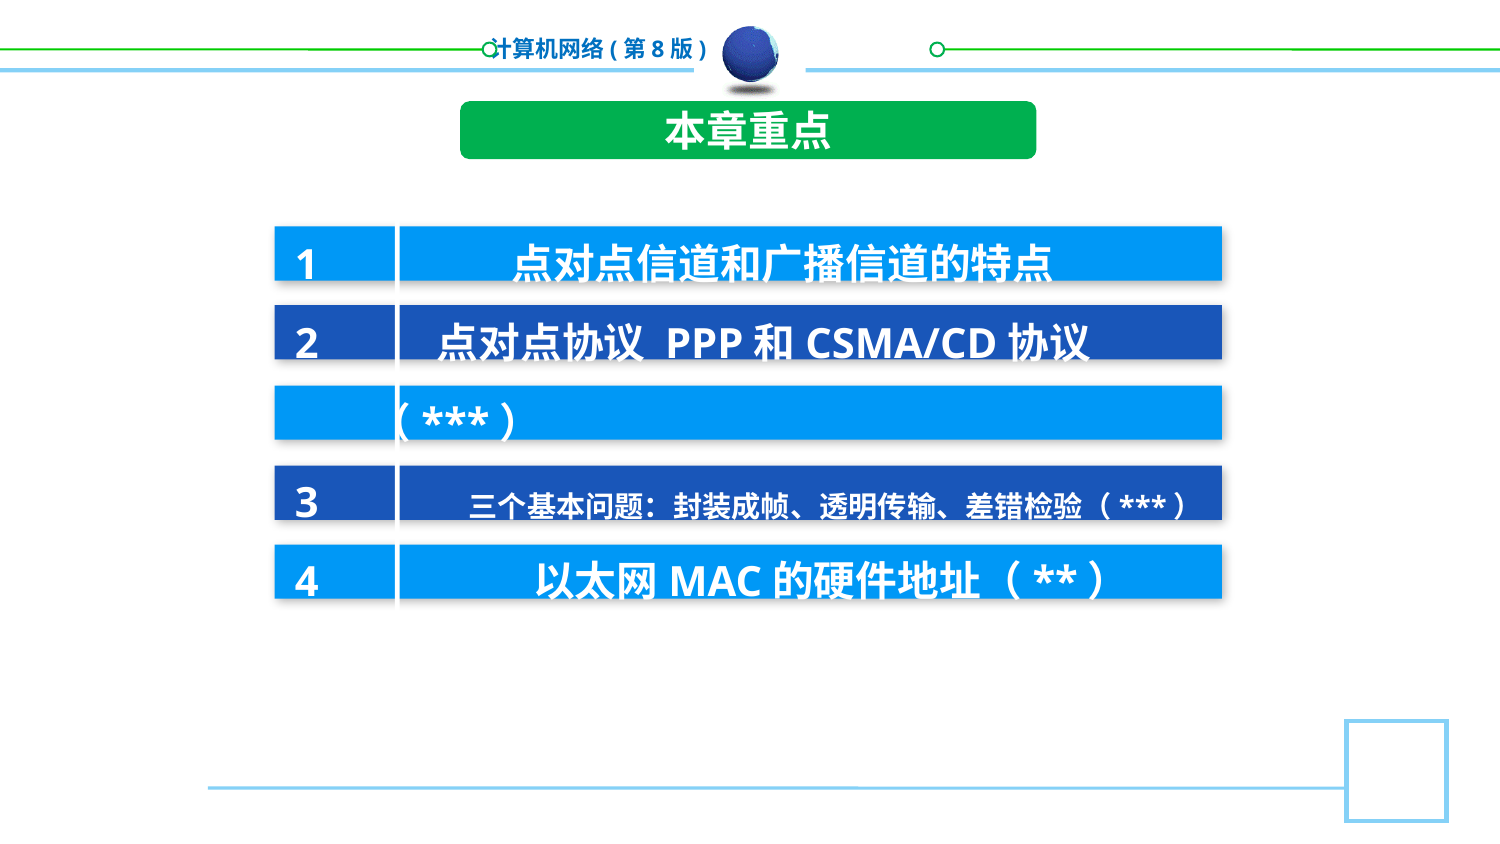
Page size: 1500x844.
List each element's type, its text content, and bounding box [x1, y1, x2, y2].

text_box 本章重点 [460, 101, 1037, 160]
text_box [274, 465, 279, 520]
text_box 1 点对点信道和广播信道的特点 点对点协议 PPP和CSMA/CD协议（***） 3 三个基本问题：封装成帧、透明传输、差错检验（***） 4 以太网MAC的硬件地址（**） 5 适配器、转发器、集线器、网桥、以太网交换机的作用（**） [279, 201, 1249, 692]
text_box [274, 544, 279, 599]
picture [720, 24, 780, 100]
text_box [274, 226, 279, 281]
text_box [274, 305, 279, 360]
text_box [274, 385, 279, 440]
